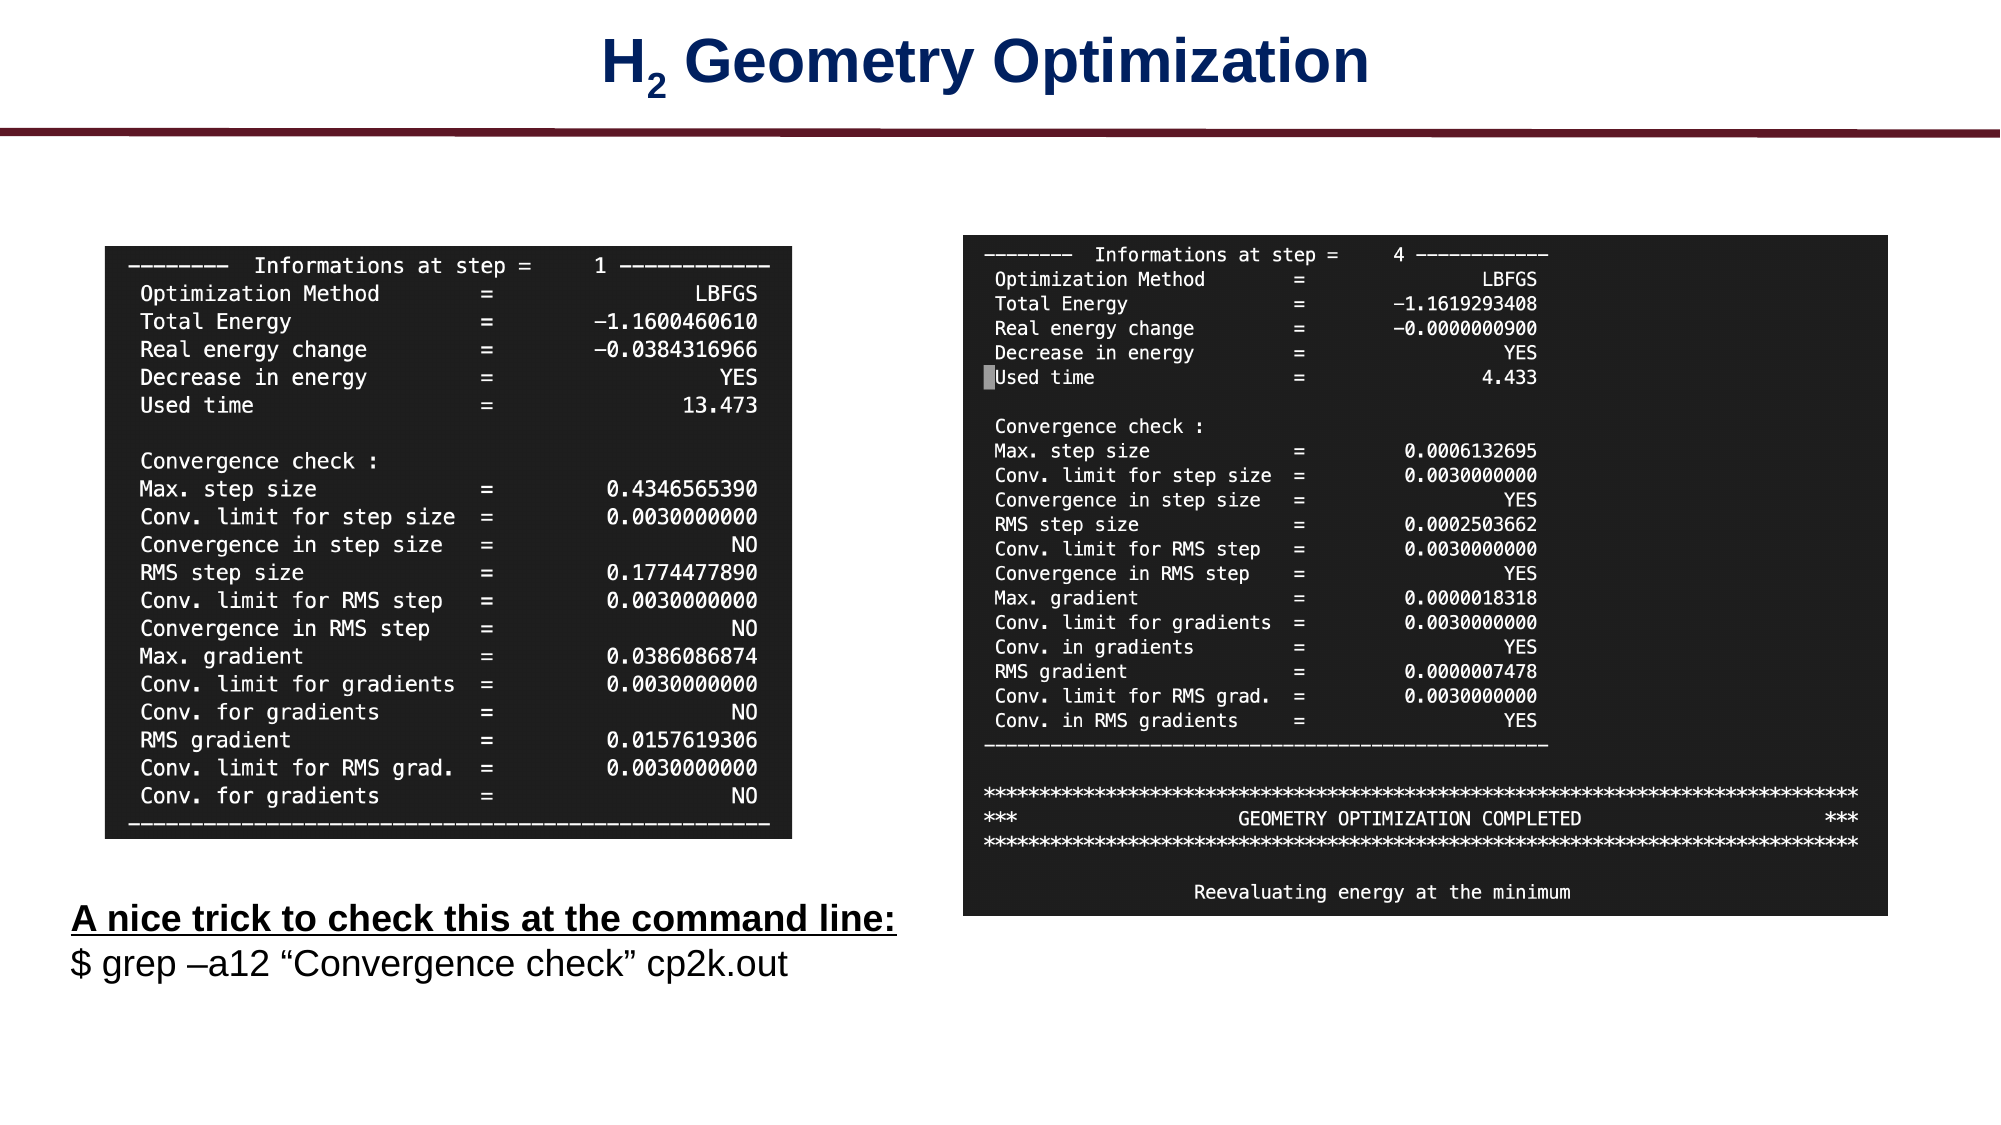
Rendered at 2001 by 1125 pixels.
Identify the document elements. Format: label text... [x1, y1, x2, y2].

picture [963, 235, 1888, 917]
text_box H2 Geometry Optimization [0, 12, 1987, 114]
text_box A nice trick to check this at the command line: $ grep –a12 “Convergence check” cp2k.out [55, 886, 912, 992]
picture [104, 246, 793, 840]
